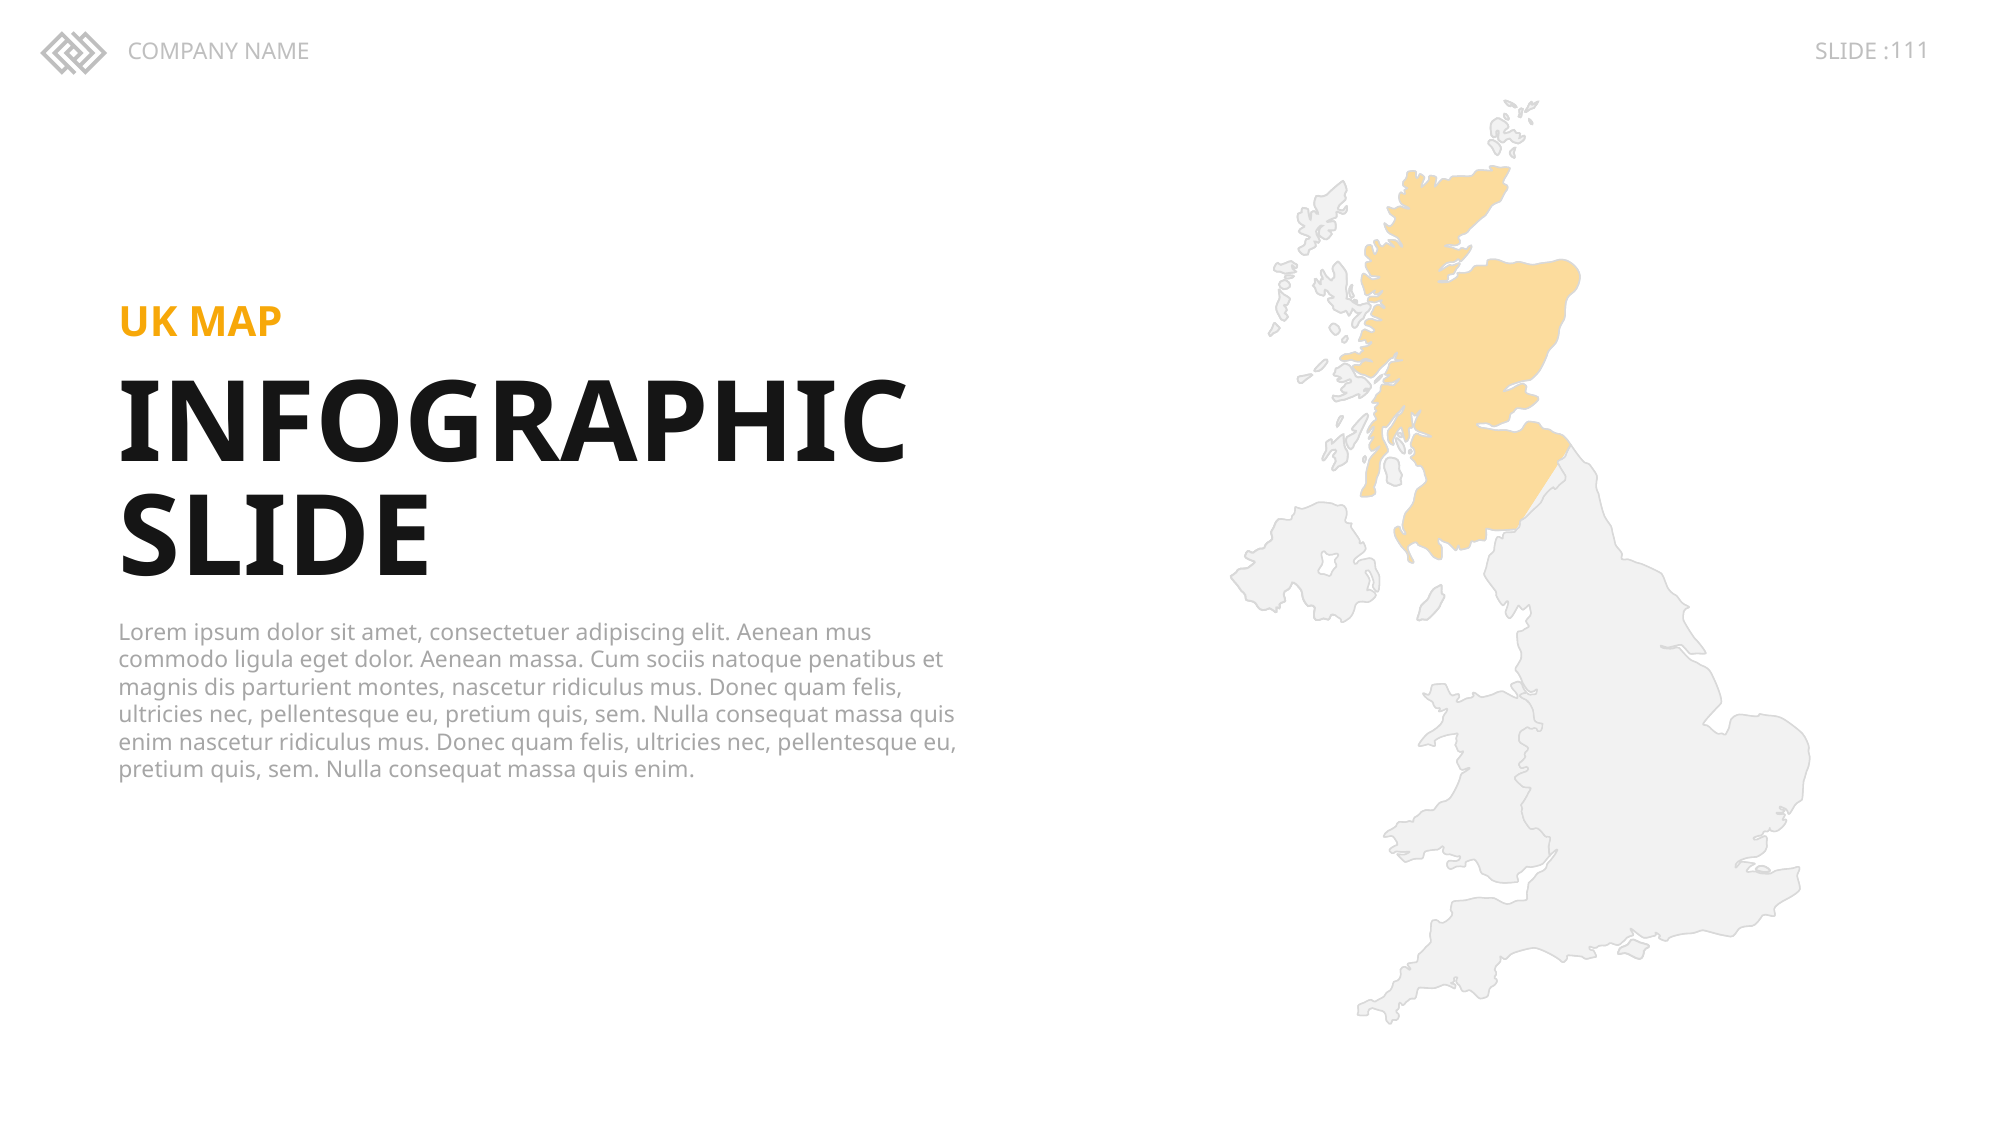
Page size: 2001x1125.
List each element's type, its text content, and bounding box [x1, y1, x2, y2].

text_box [1229, 100, 1810, 1025]
text_box UK MAP [103, 291, 1002, 346]
text_box INFOGRAPHIC SLIDE [103, 346, 1002, 621]
text_box Lorem ipsum dolor sit amet, consectetuer adipiscing elit. Aenean mus commodo ligula eget dolor. Aenean massa. Cum sociis natoque penatibus et magnis dis parturient montes, nascetur ridiculus mus. Donec quam felis, ultricies nec, pellentesque eu, pretium quis, sem. Nulla consequat massa quis enim nascetur ridiculus mus. Donec quam felis, ultricies nec, pellentesque eu, pretium quis, sem. Nulla consequat massa quis enim. [103, 621, 1002, 813]
